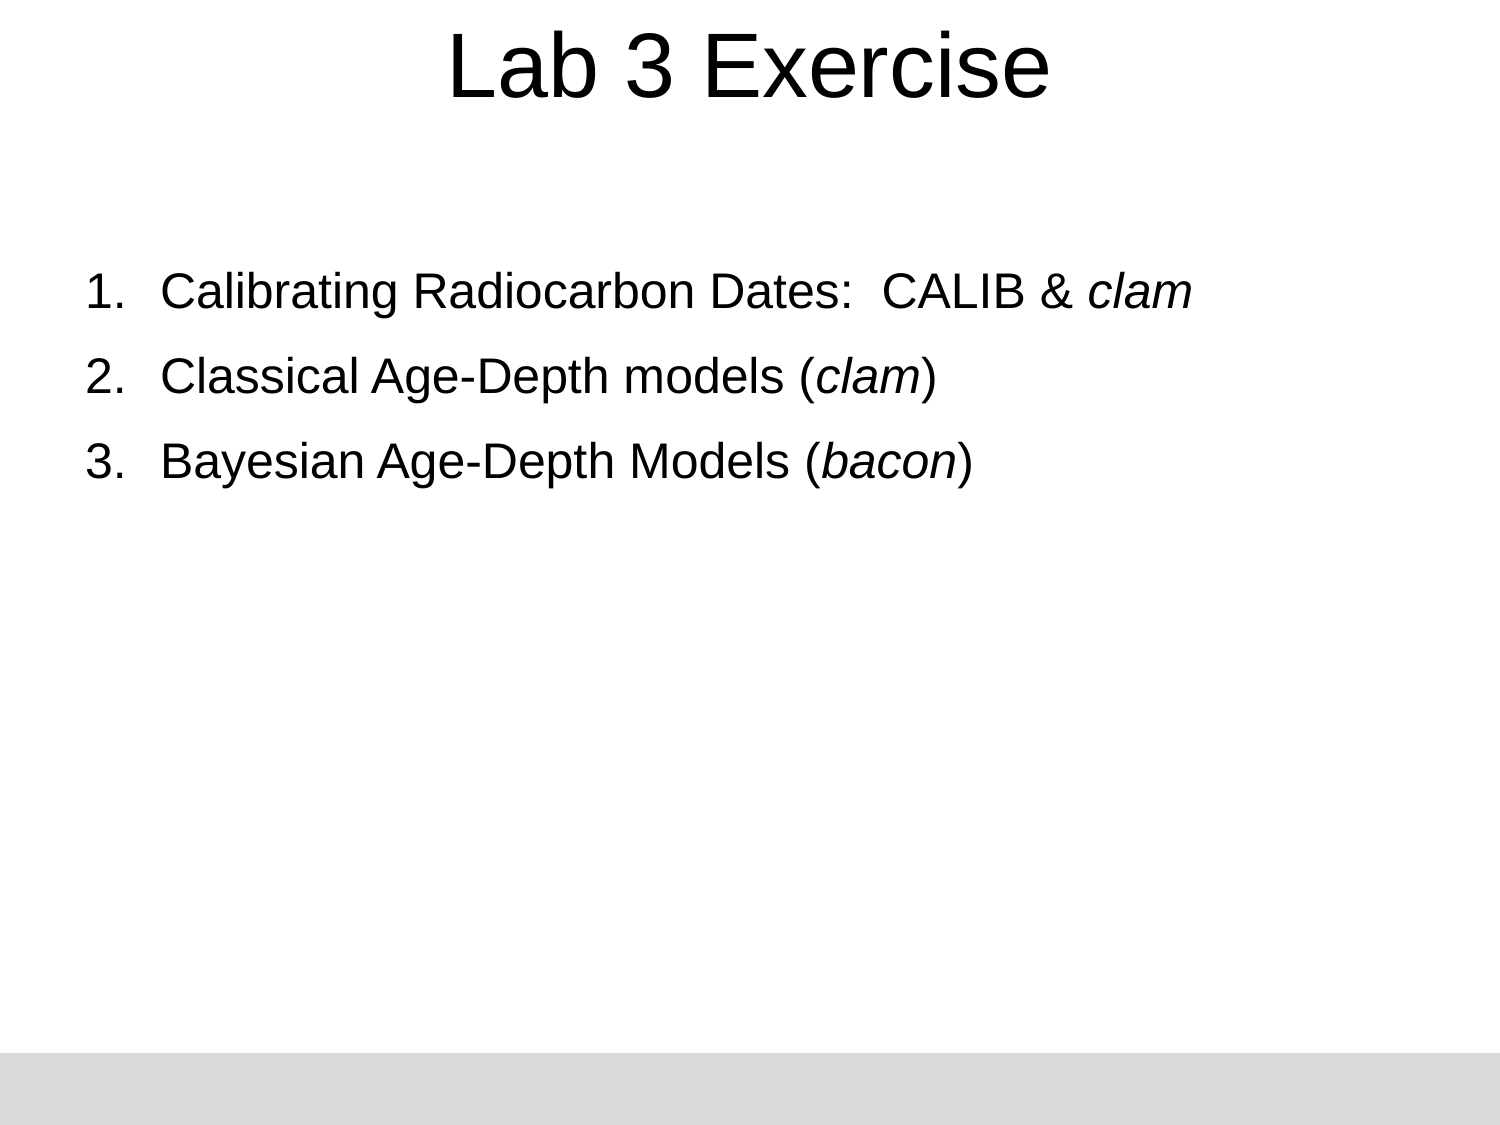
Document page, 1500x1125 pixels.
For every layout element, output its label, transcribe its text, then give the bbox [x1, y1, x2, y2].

title Lab 3 Exercise [0, 0, 1500, 122]
text_box Calibrating Radiocarbon Dates: CALIB & clam Classical Age-Depth models (clam) Bayesian Age-Depth Models (bacon) [70, 251, 1444, 496]
